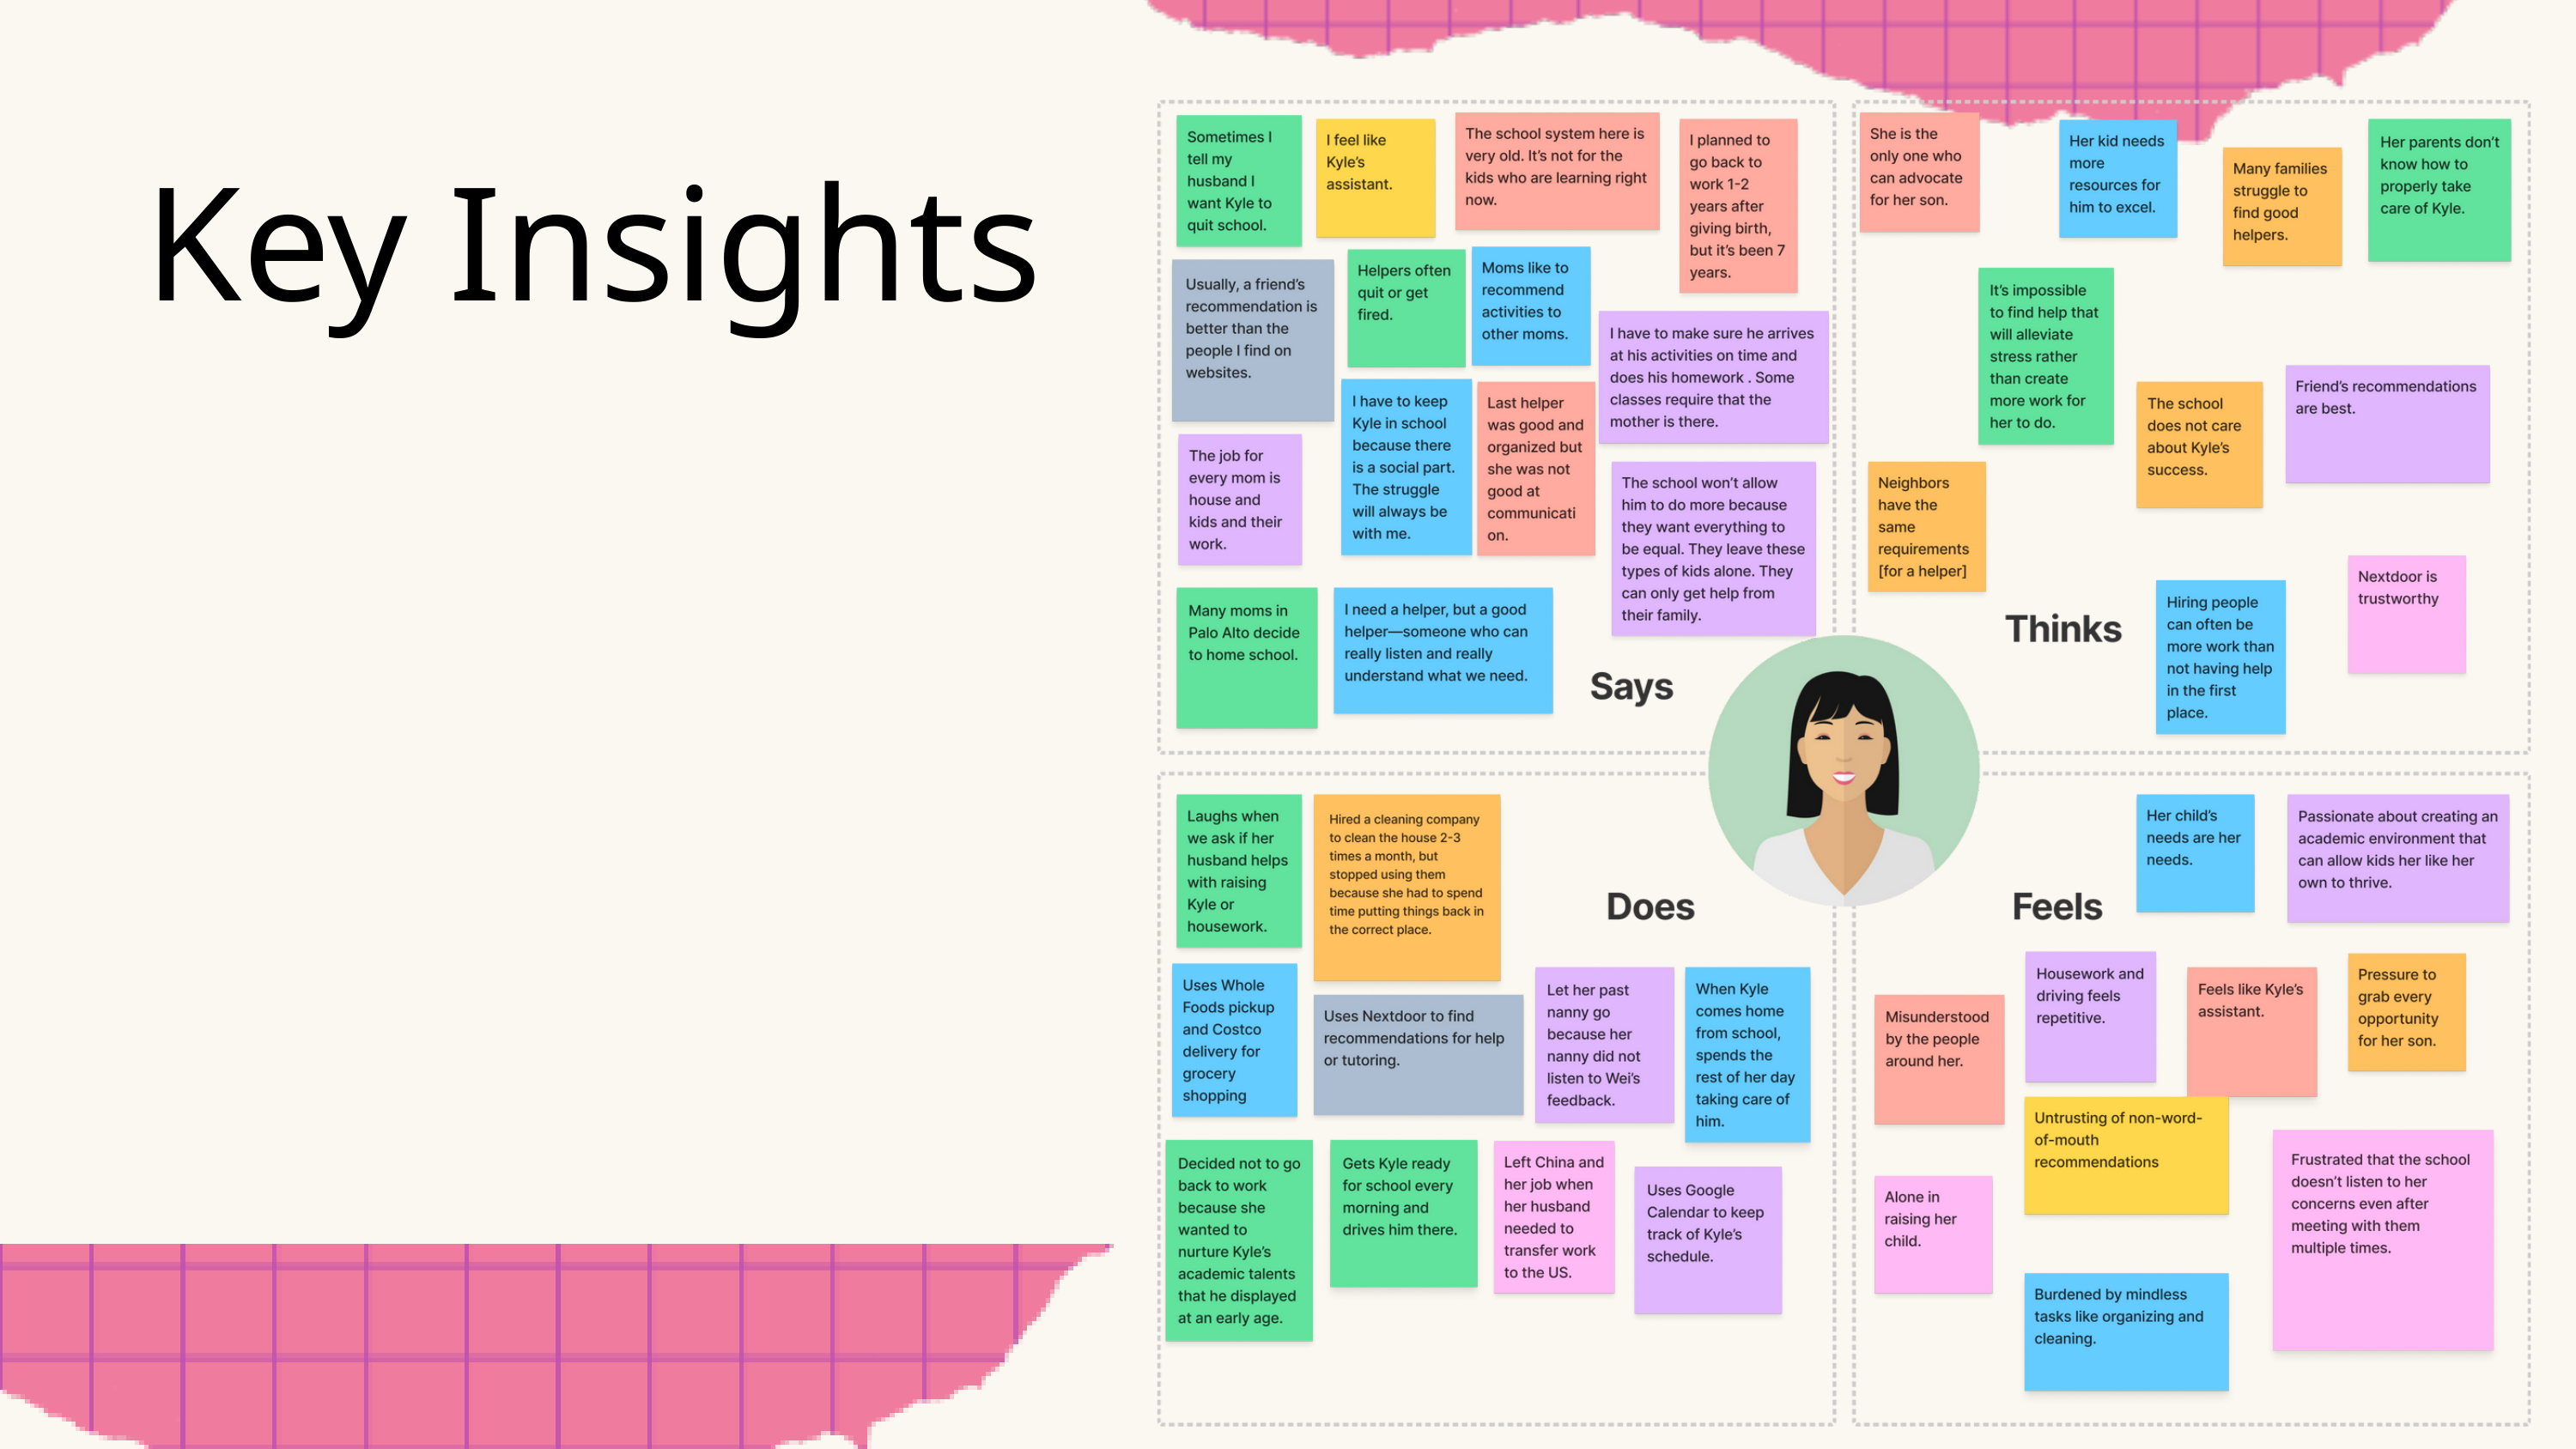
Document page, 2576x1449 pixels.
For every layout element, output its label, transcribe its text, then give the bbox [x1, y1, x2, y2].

text_box [1157, 100, 2531, 1427]
text_box [1088, 0, 2509, 143]
text_box Key Insights [144, 143, 2083, 333]
text_box [0, 1244, 1115, 1449]
